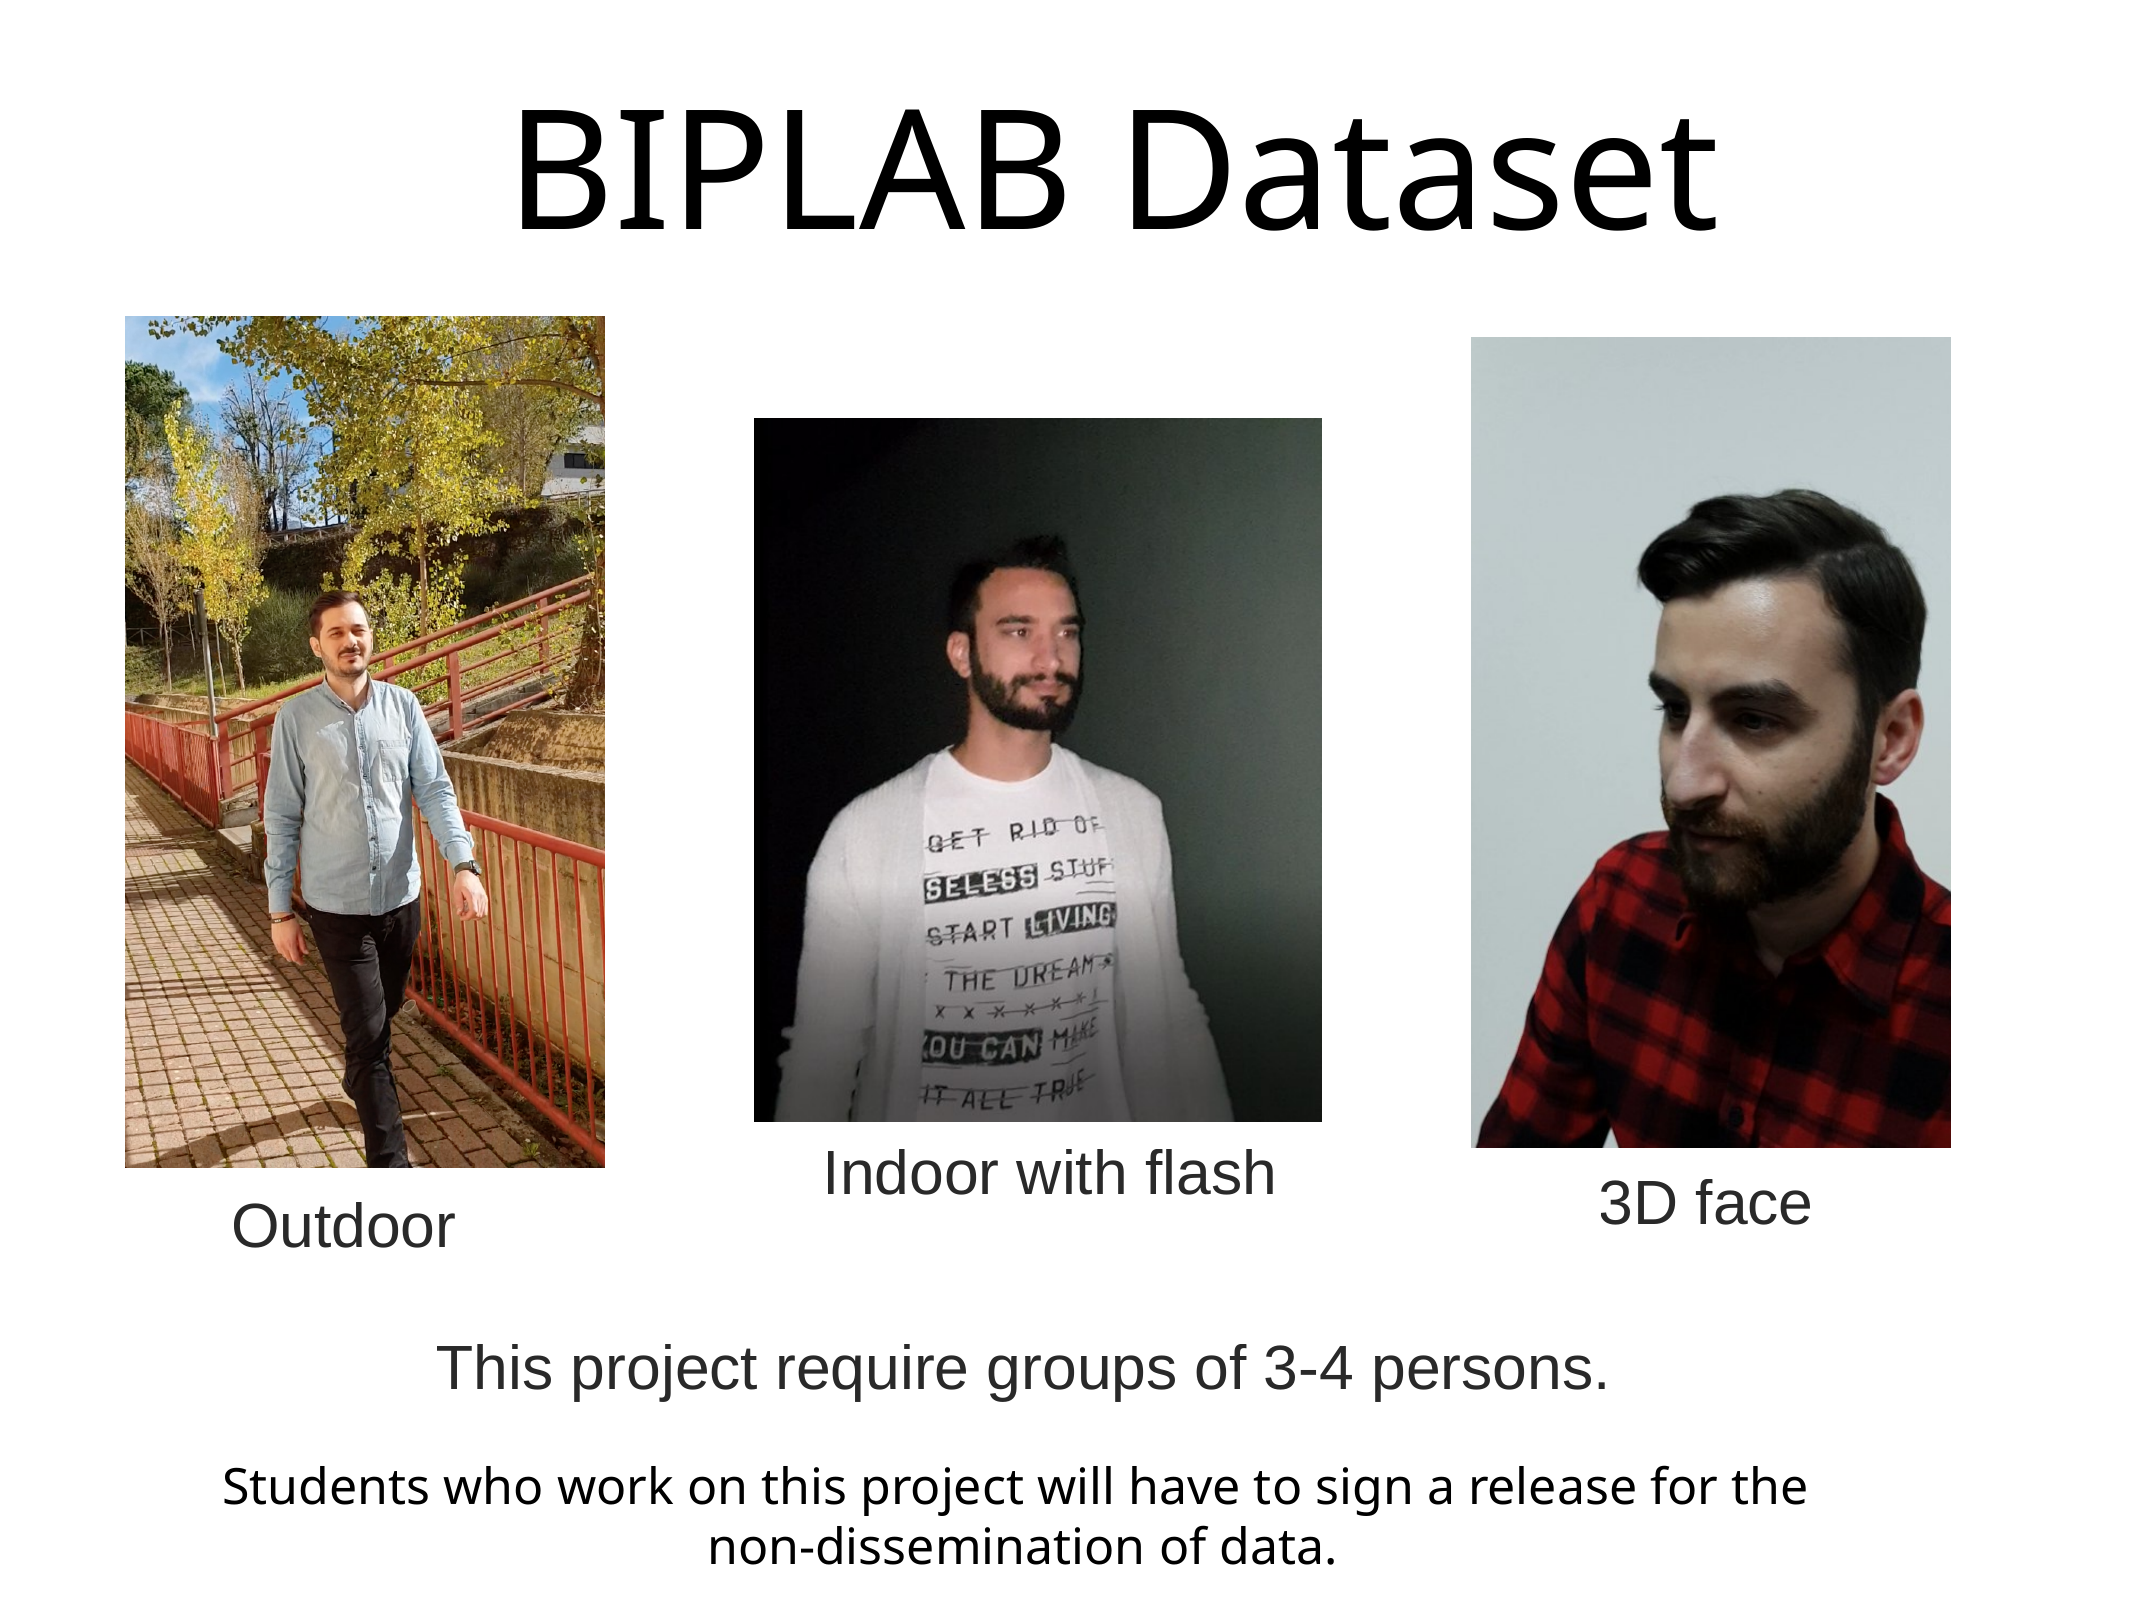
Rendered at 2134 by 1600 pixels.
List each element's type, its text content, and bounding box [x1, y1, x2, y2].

title BIPLAB Dataset [202, 0, 2025, 341]
text_box This project require groups of 3-4 persons. [427, 1260, 1706, 1445]
text_box Students who work on this project will have to sign a release for the non-dissemination of data. [0, 1445, 2082, 1583]
picture [125, 316, 605, 1169]
picture [754, 418, 1322, 1122]
text_box Outdoor [222, 1117, 1502, 1341]
picture [1470, 336, 1951, 1148]
text_box 3D face [1590, 1094, 2134, 1317]
text_box Indoor with flash [814, 1122, 1319, 1288]
